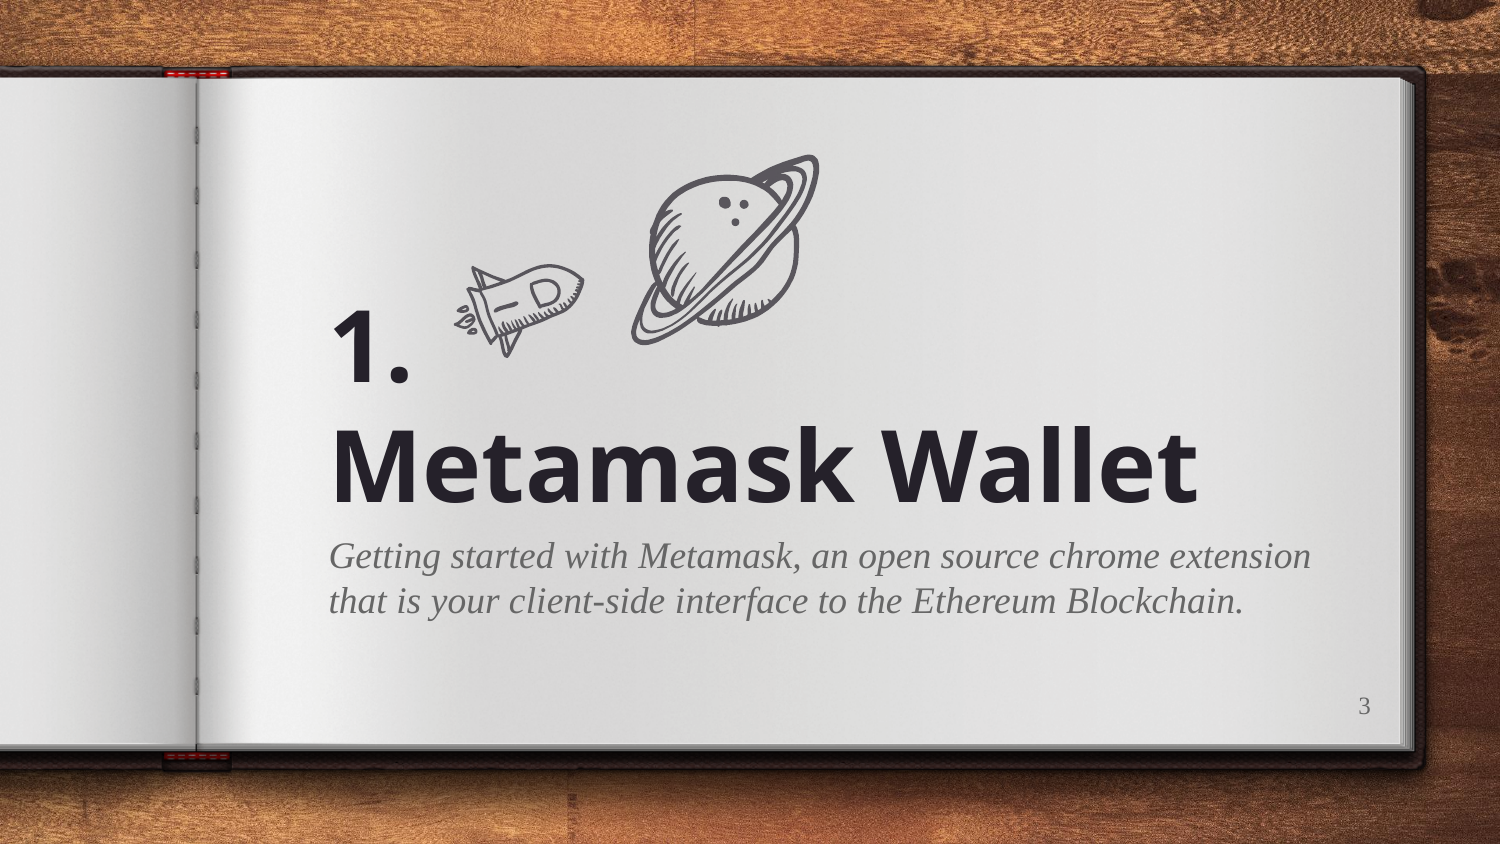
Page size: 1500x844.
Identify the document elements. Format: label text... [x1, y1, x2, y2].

subtitle Getting started with Metamask, an open source chrome extension that is your client-side interface to the Ethereum Blockchain. [313, 515, 1351, 645]
text_box [631, 154, 820, 346]
title 1. Metamask Wallet [313, 347, 1266, 515]
picture [0, 0, 1500, 844]
slide_number ‹#› [1295, 672, 1386, 737]
text_box [453, 264, 585, 358]
